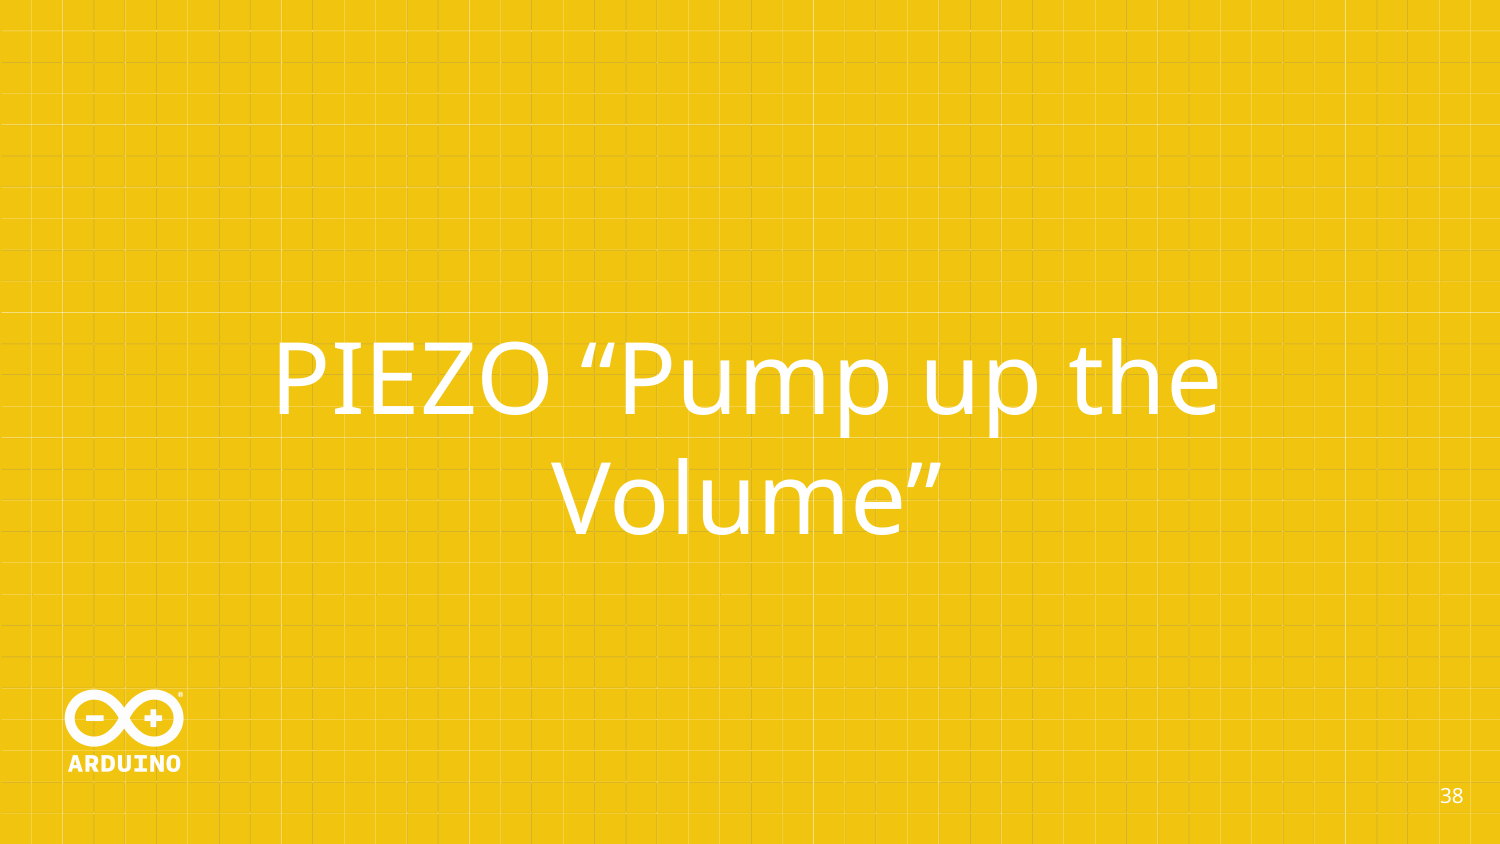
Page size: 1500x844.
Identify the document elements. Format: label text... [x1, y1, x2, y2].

slide_number ‹#› [1388, 764, 1479, 830]
title PIEZO “Pump up the Volume” [66, 308, 1428, 561]
picture [0, 0, 1500, 844]
